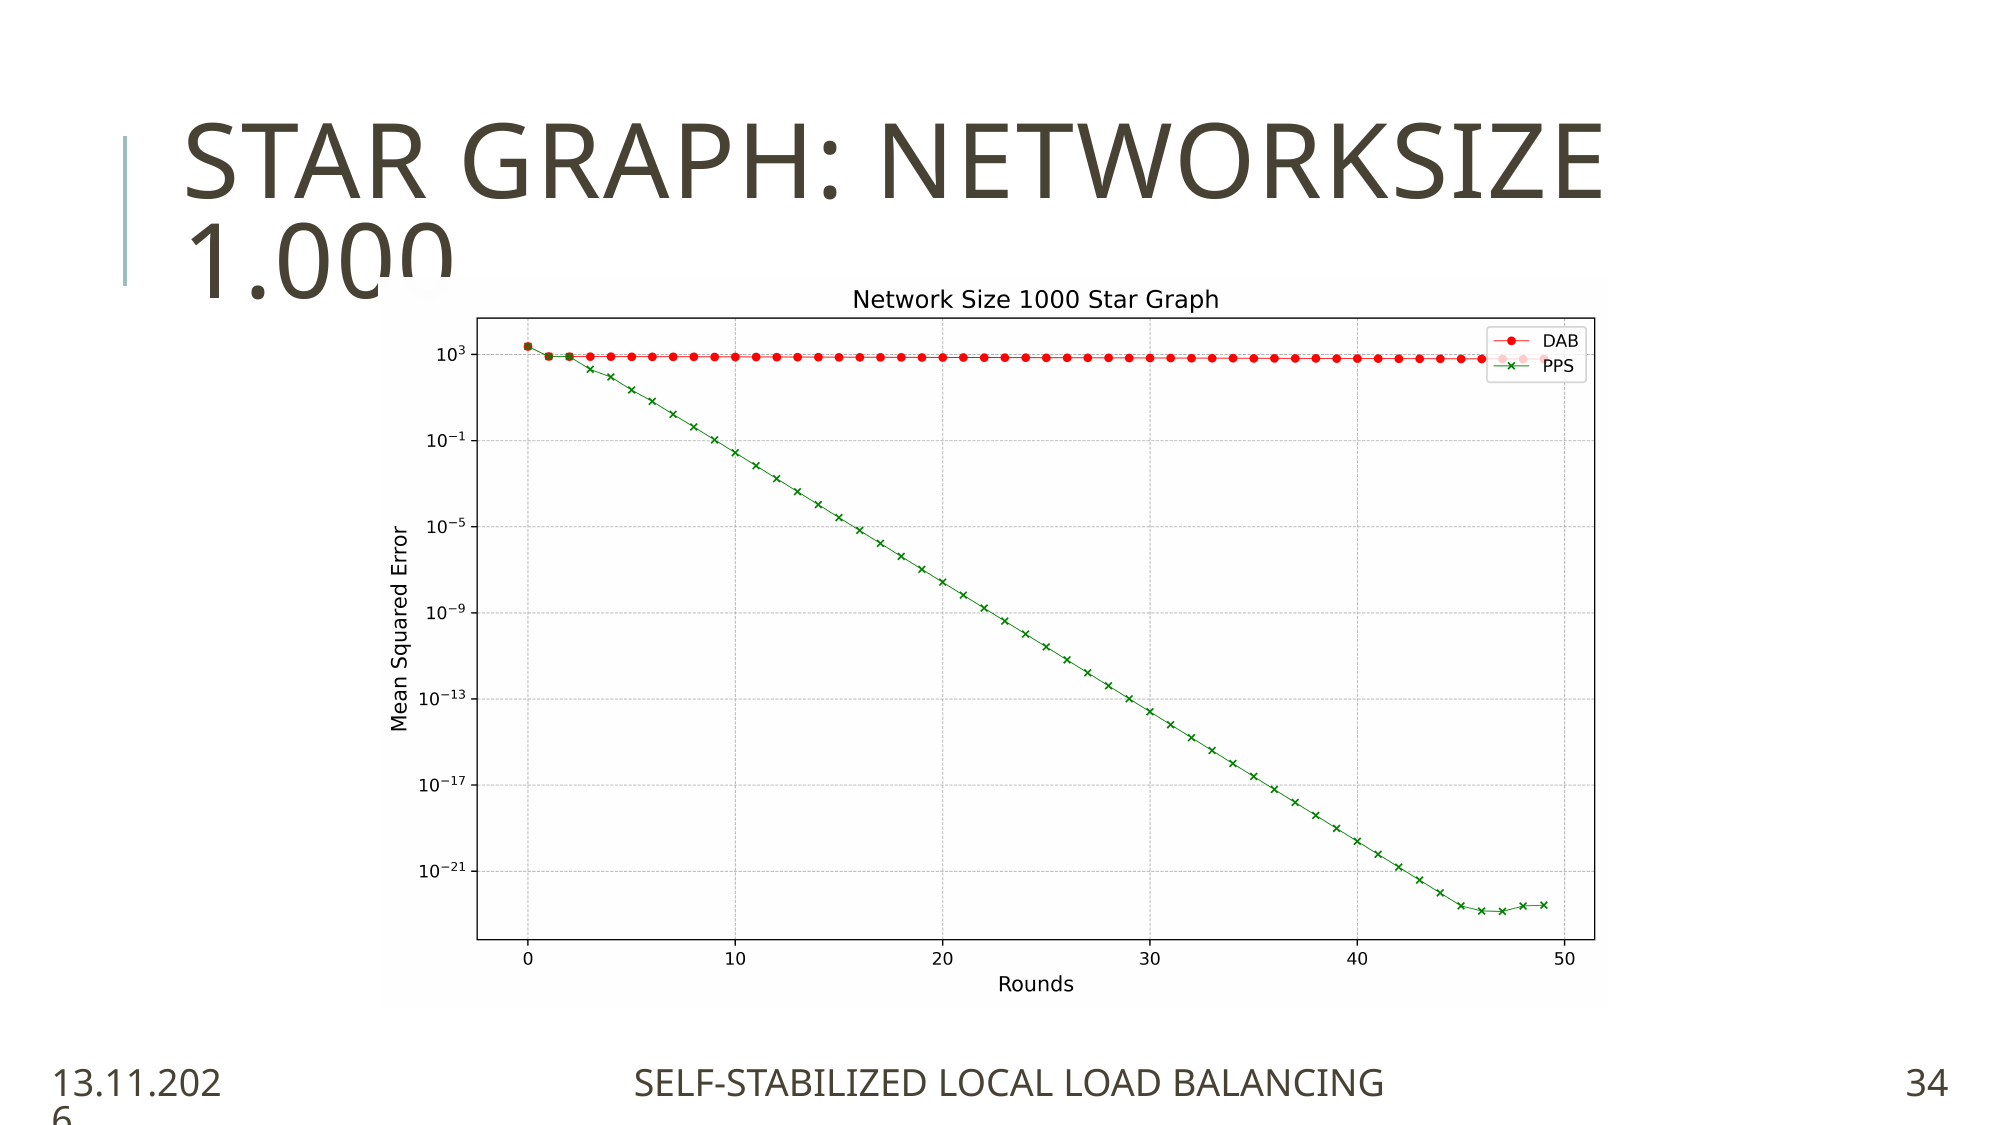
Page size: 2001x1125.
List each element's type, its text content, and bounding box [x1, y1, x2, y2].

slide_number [36, 1061, 248, 1107]
slide_number 34 [1771, 1061, 1964, 1107]
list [378, 276, 1607, 1009]
title Star Graph: Networksize 1.000 [168, 96, 1763, 342]
footer Self-Stabilized Local Load Balancing [248, 1061, 1771, 1107]
